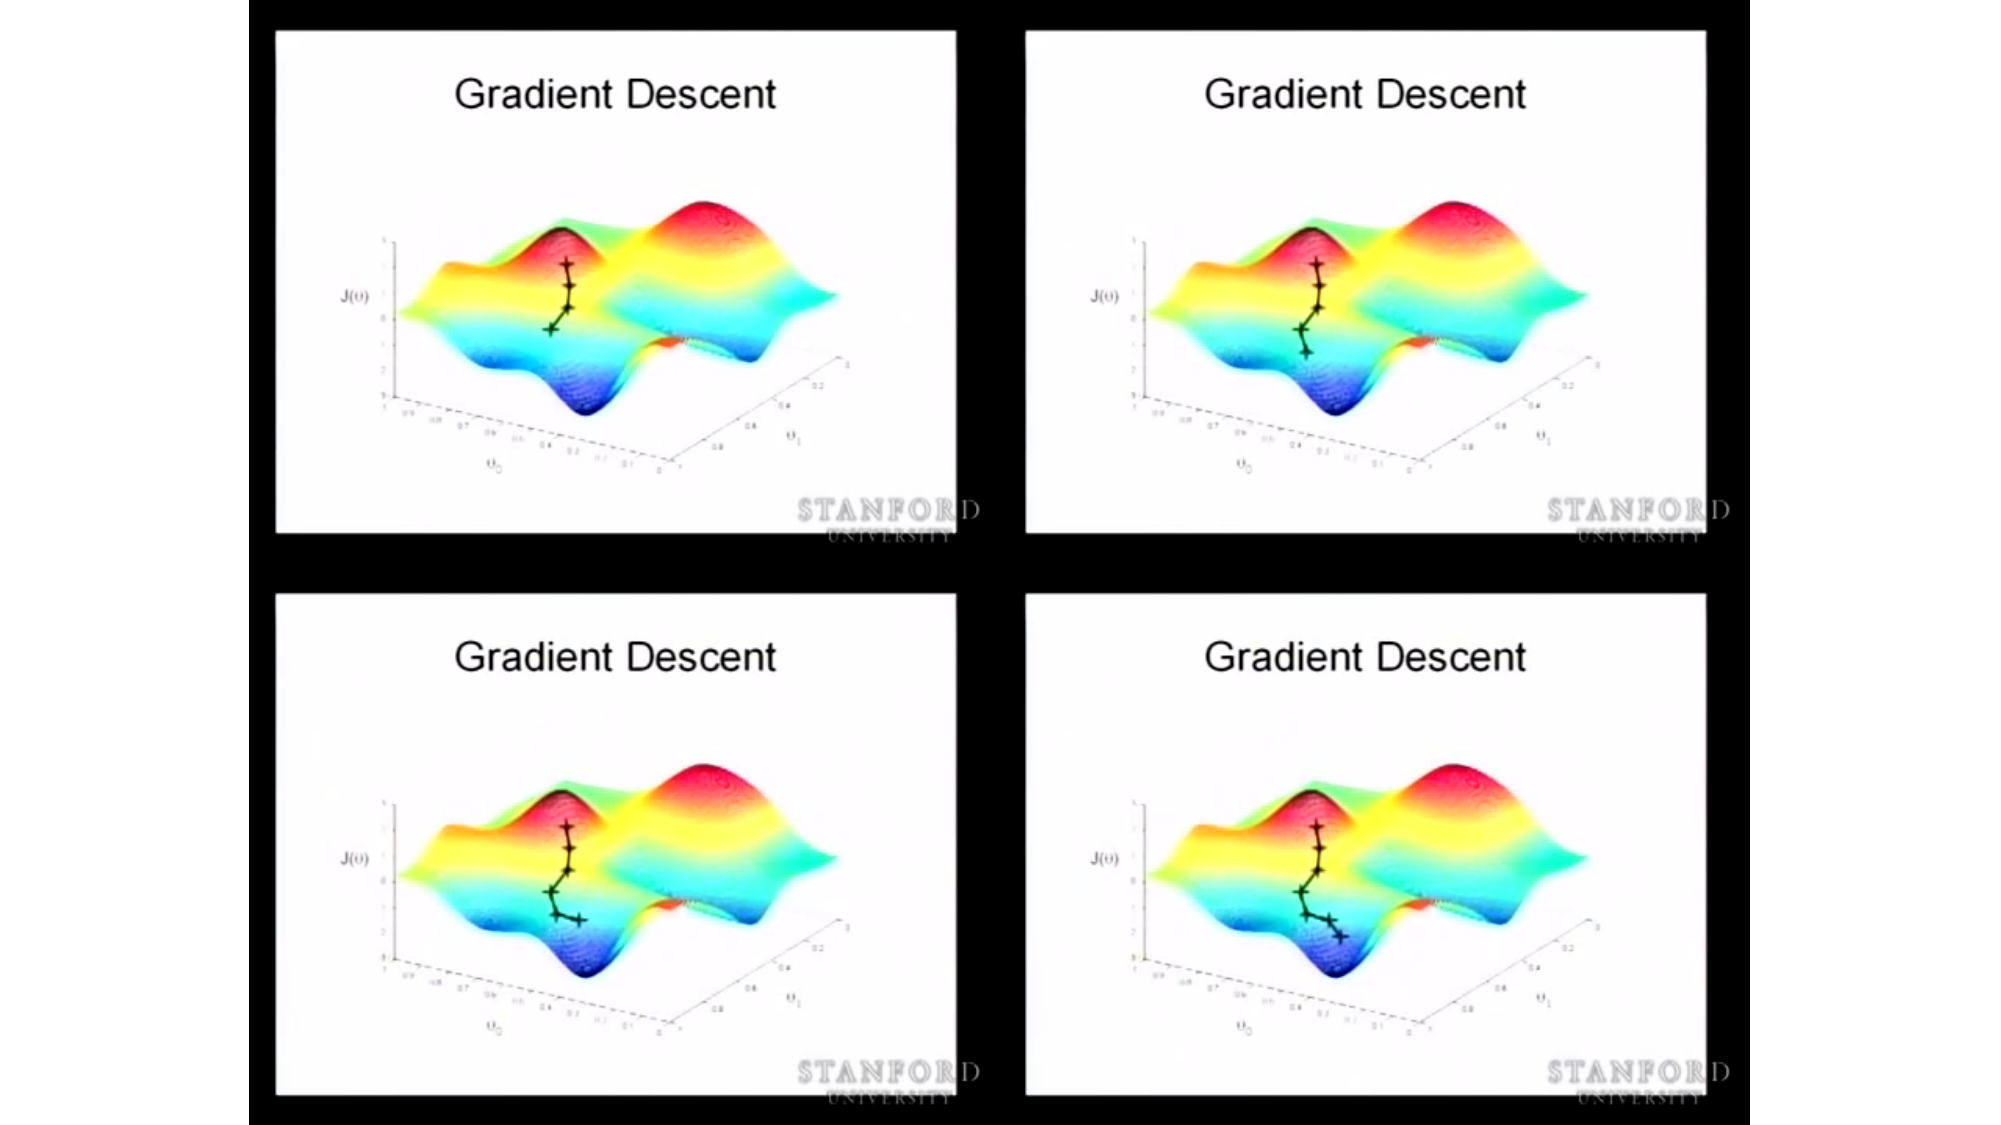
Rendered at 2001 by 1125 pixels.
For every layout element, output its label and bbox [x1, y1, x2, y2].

list [249, 0, 999, 562]
picture [249, 0, 1750, 1125]
